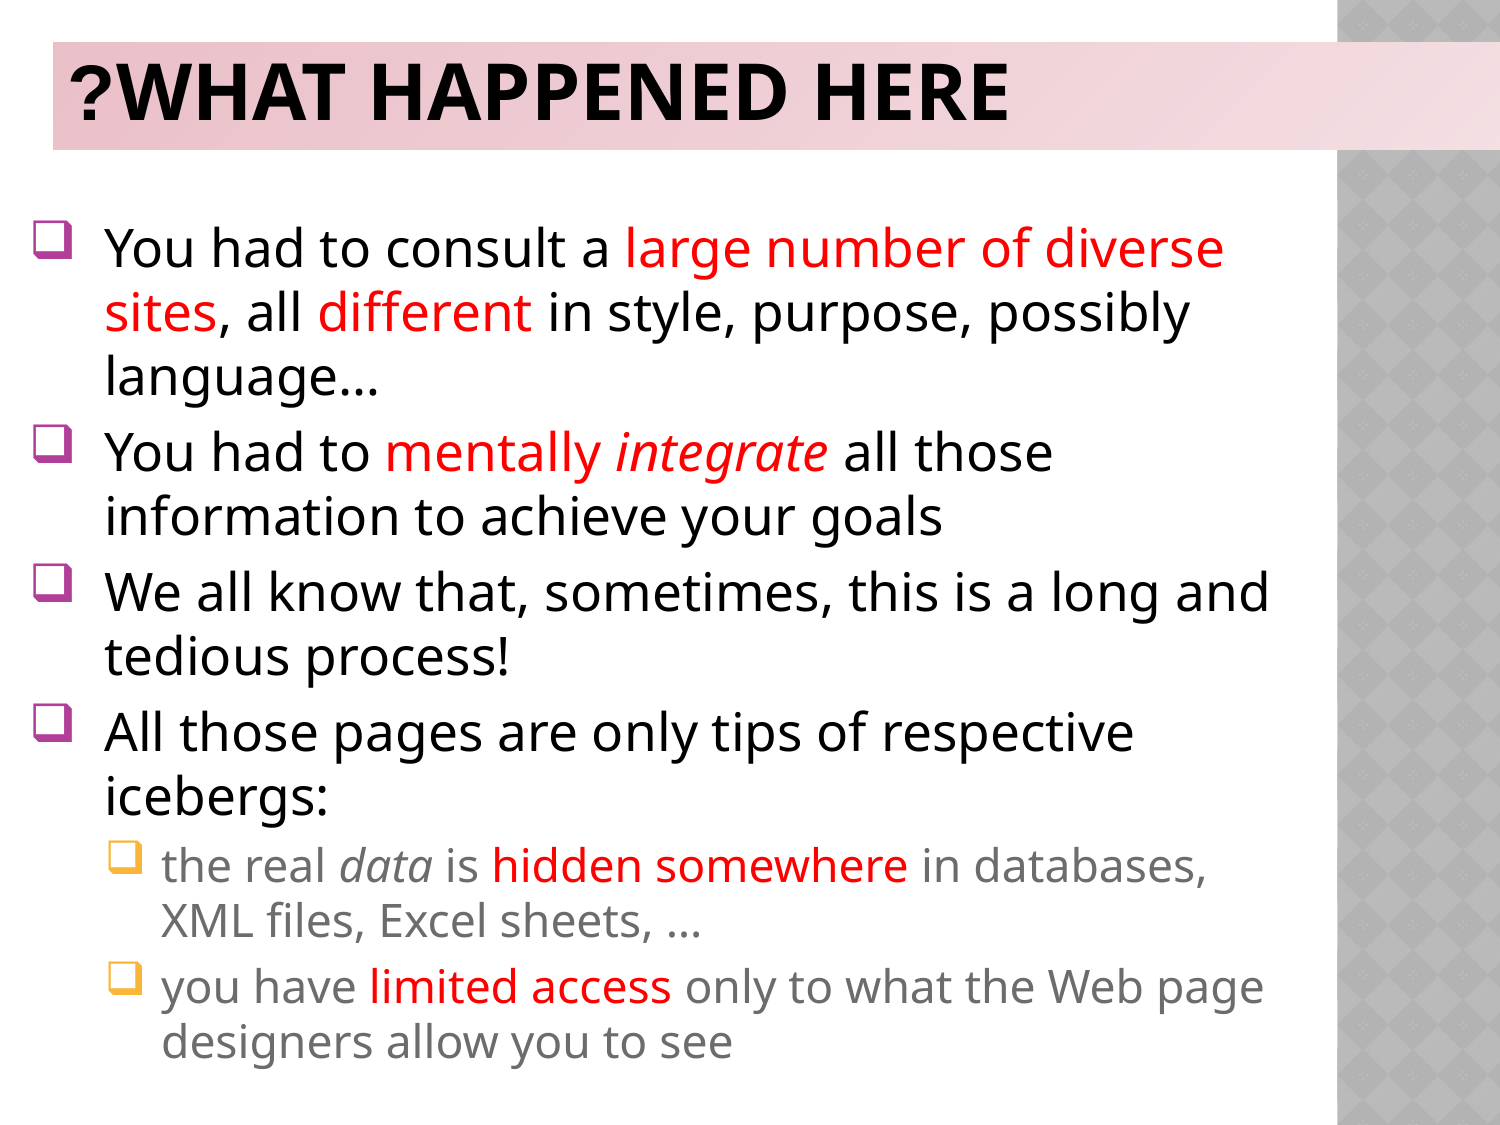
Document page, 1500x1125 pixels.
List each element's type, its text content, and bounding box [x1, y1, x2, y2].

list You had to consult a large number of diverse sites, all different in style, purpose, possibly language… You had to mentally integrate all those information to achieve your goals We all know that, sometimes, this is a long and tedious process! All those pages are only tips of respective icebergs: the real data is hidden somewhere in databases, XML files, Excel sheets, … you have limited access only to what the Web page designers allow you to see [0, 208, 1294, 1103]
title What happened here? [53, 42, 1500, 150]
